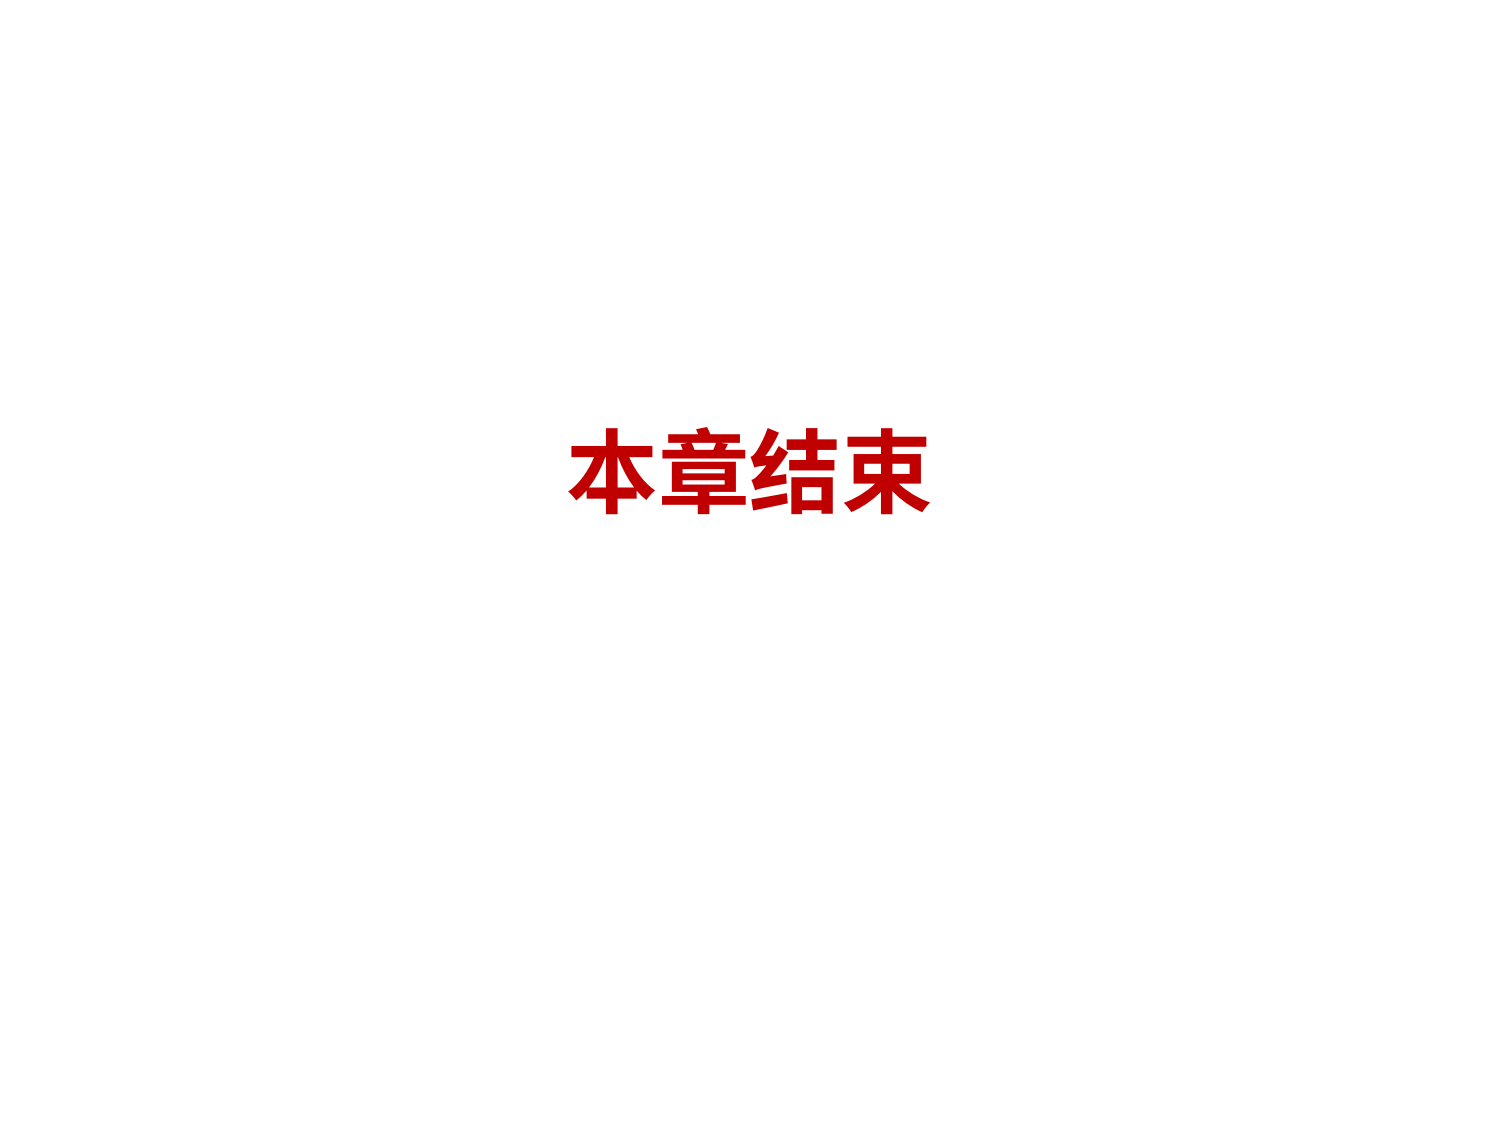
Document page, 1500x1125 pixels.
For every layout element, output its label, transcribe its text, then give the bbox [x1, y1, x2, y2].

title 本章结束 [112, 349, 1388, 591]
